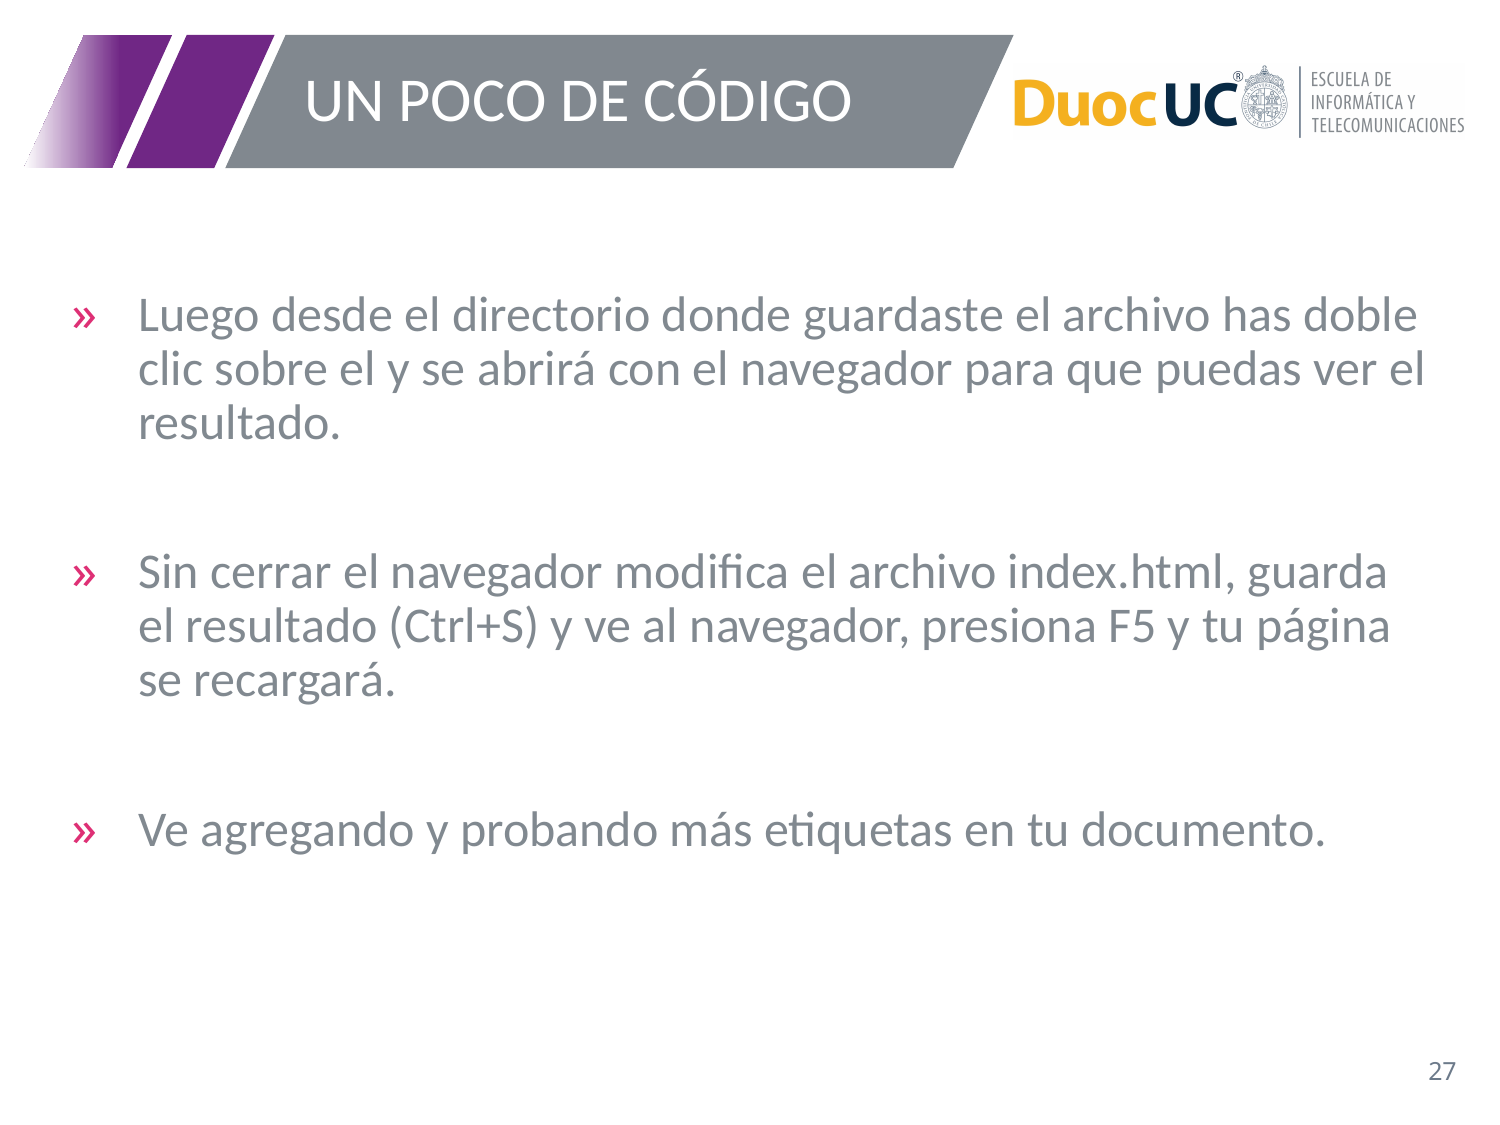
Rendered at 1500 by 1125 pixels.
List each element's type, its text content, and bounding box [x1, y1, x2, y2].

picture [1013, 63, 1465, 140]
list Luego desde el directorio donde guardaste el archivo has doble clic sobre el y se abrirá con el navegador para que puedas ver el resultado. Sin cerrar el navegador modifica el archivo index.html, guarda el resultado (Ctrl+S) y ve al navegador, presiona F5 y tu página se recargará. Ve agregando y probando más etiquetas en tu documento. [48, 199, 1452, 1043]
title UN POCO DE CÓDIGO [289, 34, 993, 169]
